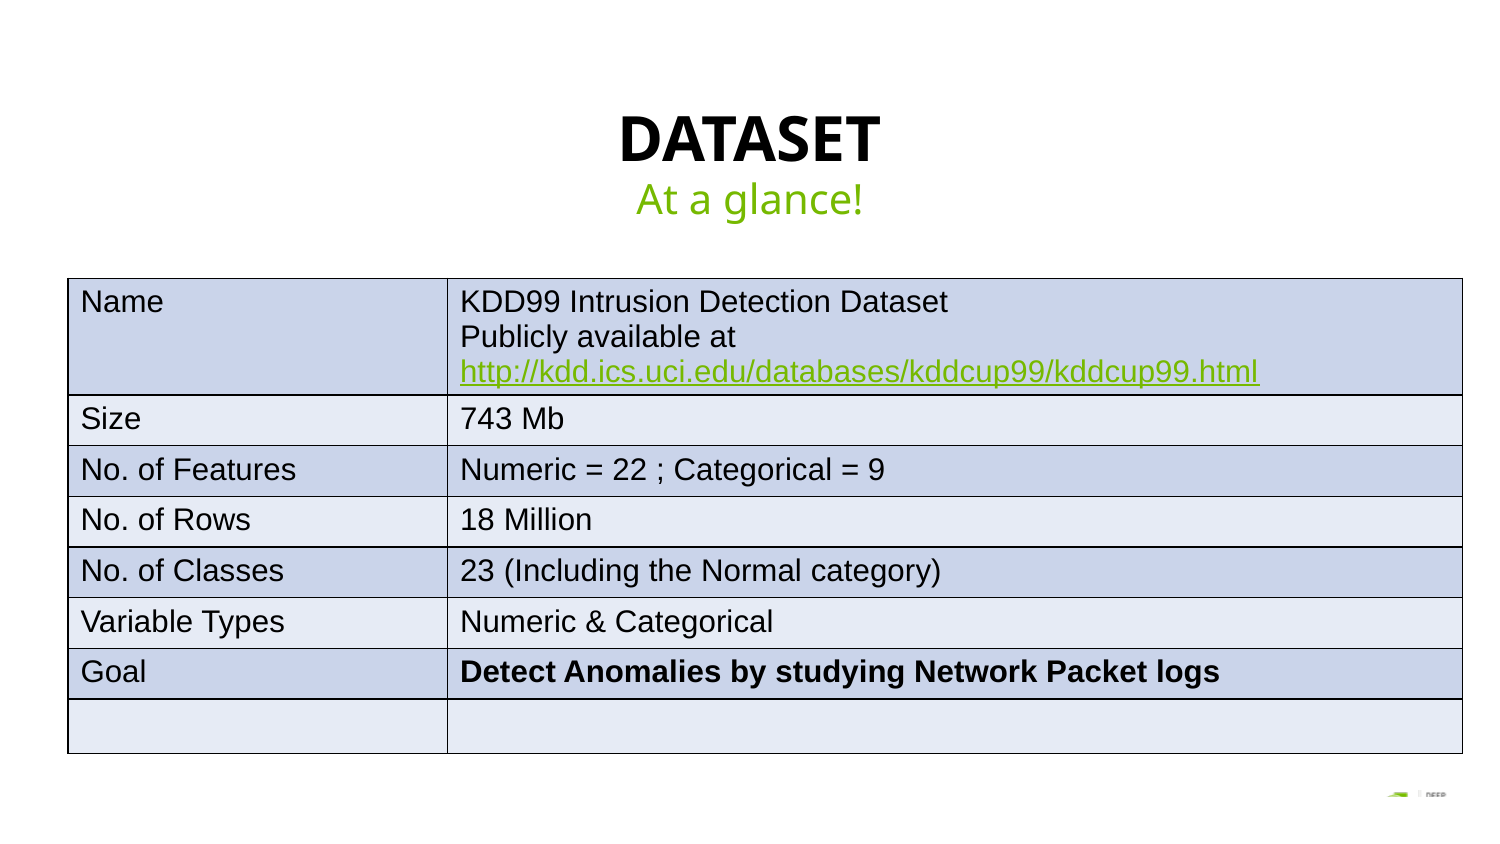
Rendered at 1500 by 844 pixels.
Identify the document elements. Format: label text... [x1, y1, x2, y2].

table_header Name [69, 279, 447, 394]
table_cell [448, 700, 1462, 753]
title DATASET [68, 100, 1432, 172]
table_cell 743 Mb [448, 396, 1462, 445]
table_header KDD99 Intrusion Detection Dataset Publicly available at http://kdd.ics.uci.edu/databases/kddcup99/kddcup99.html [448, 279, 1462, 394]
table_cell Numeric = 22 ; Categorical = 9 [448, 446, 1462, 496]
list At a glance! [68, 172, 1432, 244]
picture [1384, 790, 1465, 796]
table_cell 18 Million [448, 497, 1462, 546]
table_cell 23 (Including the Normal category) [448, 548, 1462, 597]
table_cell Goal [69, 649, 447, 698]
table_cell [69, 700, 447, 753]
table_cell No. of Rows [69, 497, 447, 546]
table_cell Numeric & Categorical [448, 598, 1462, 648]
table_cell Variable Types [69, 598, 447, 648]
table_cell No. of Classes [69, 548, 447, 597]
table_cell No. of Features [69, 446, 447, 496]
table_cell Size [69, 396, 447, 445]
table_cell Detect Anomalies by studying Network Packet logs [448, 649, 1462, 698]
